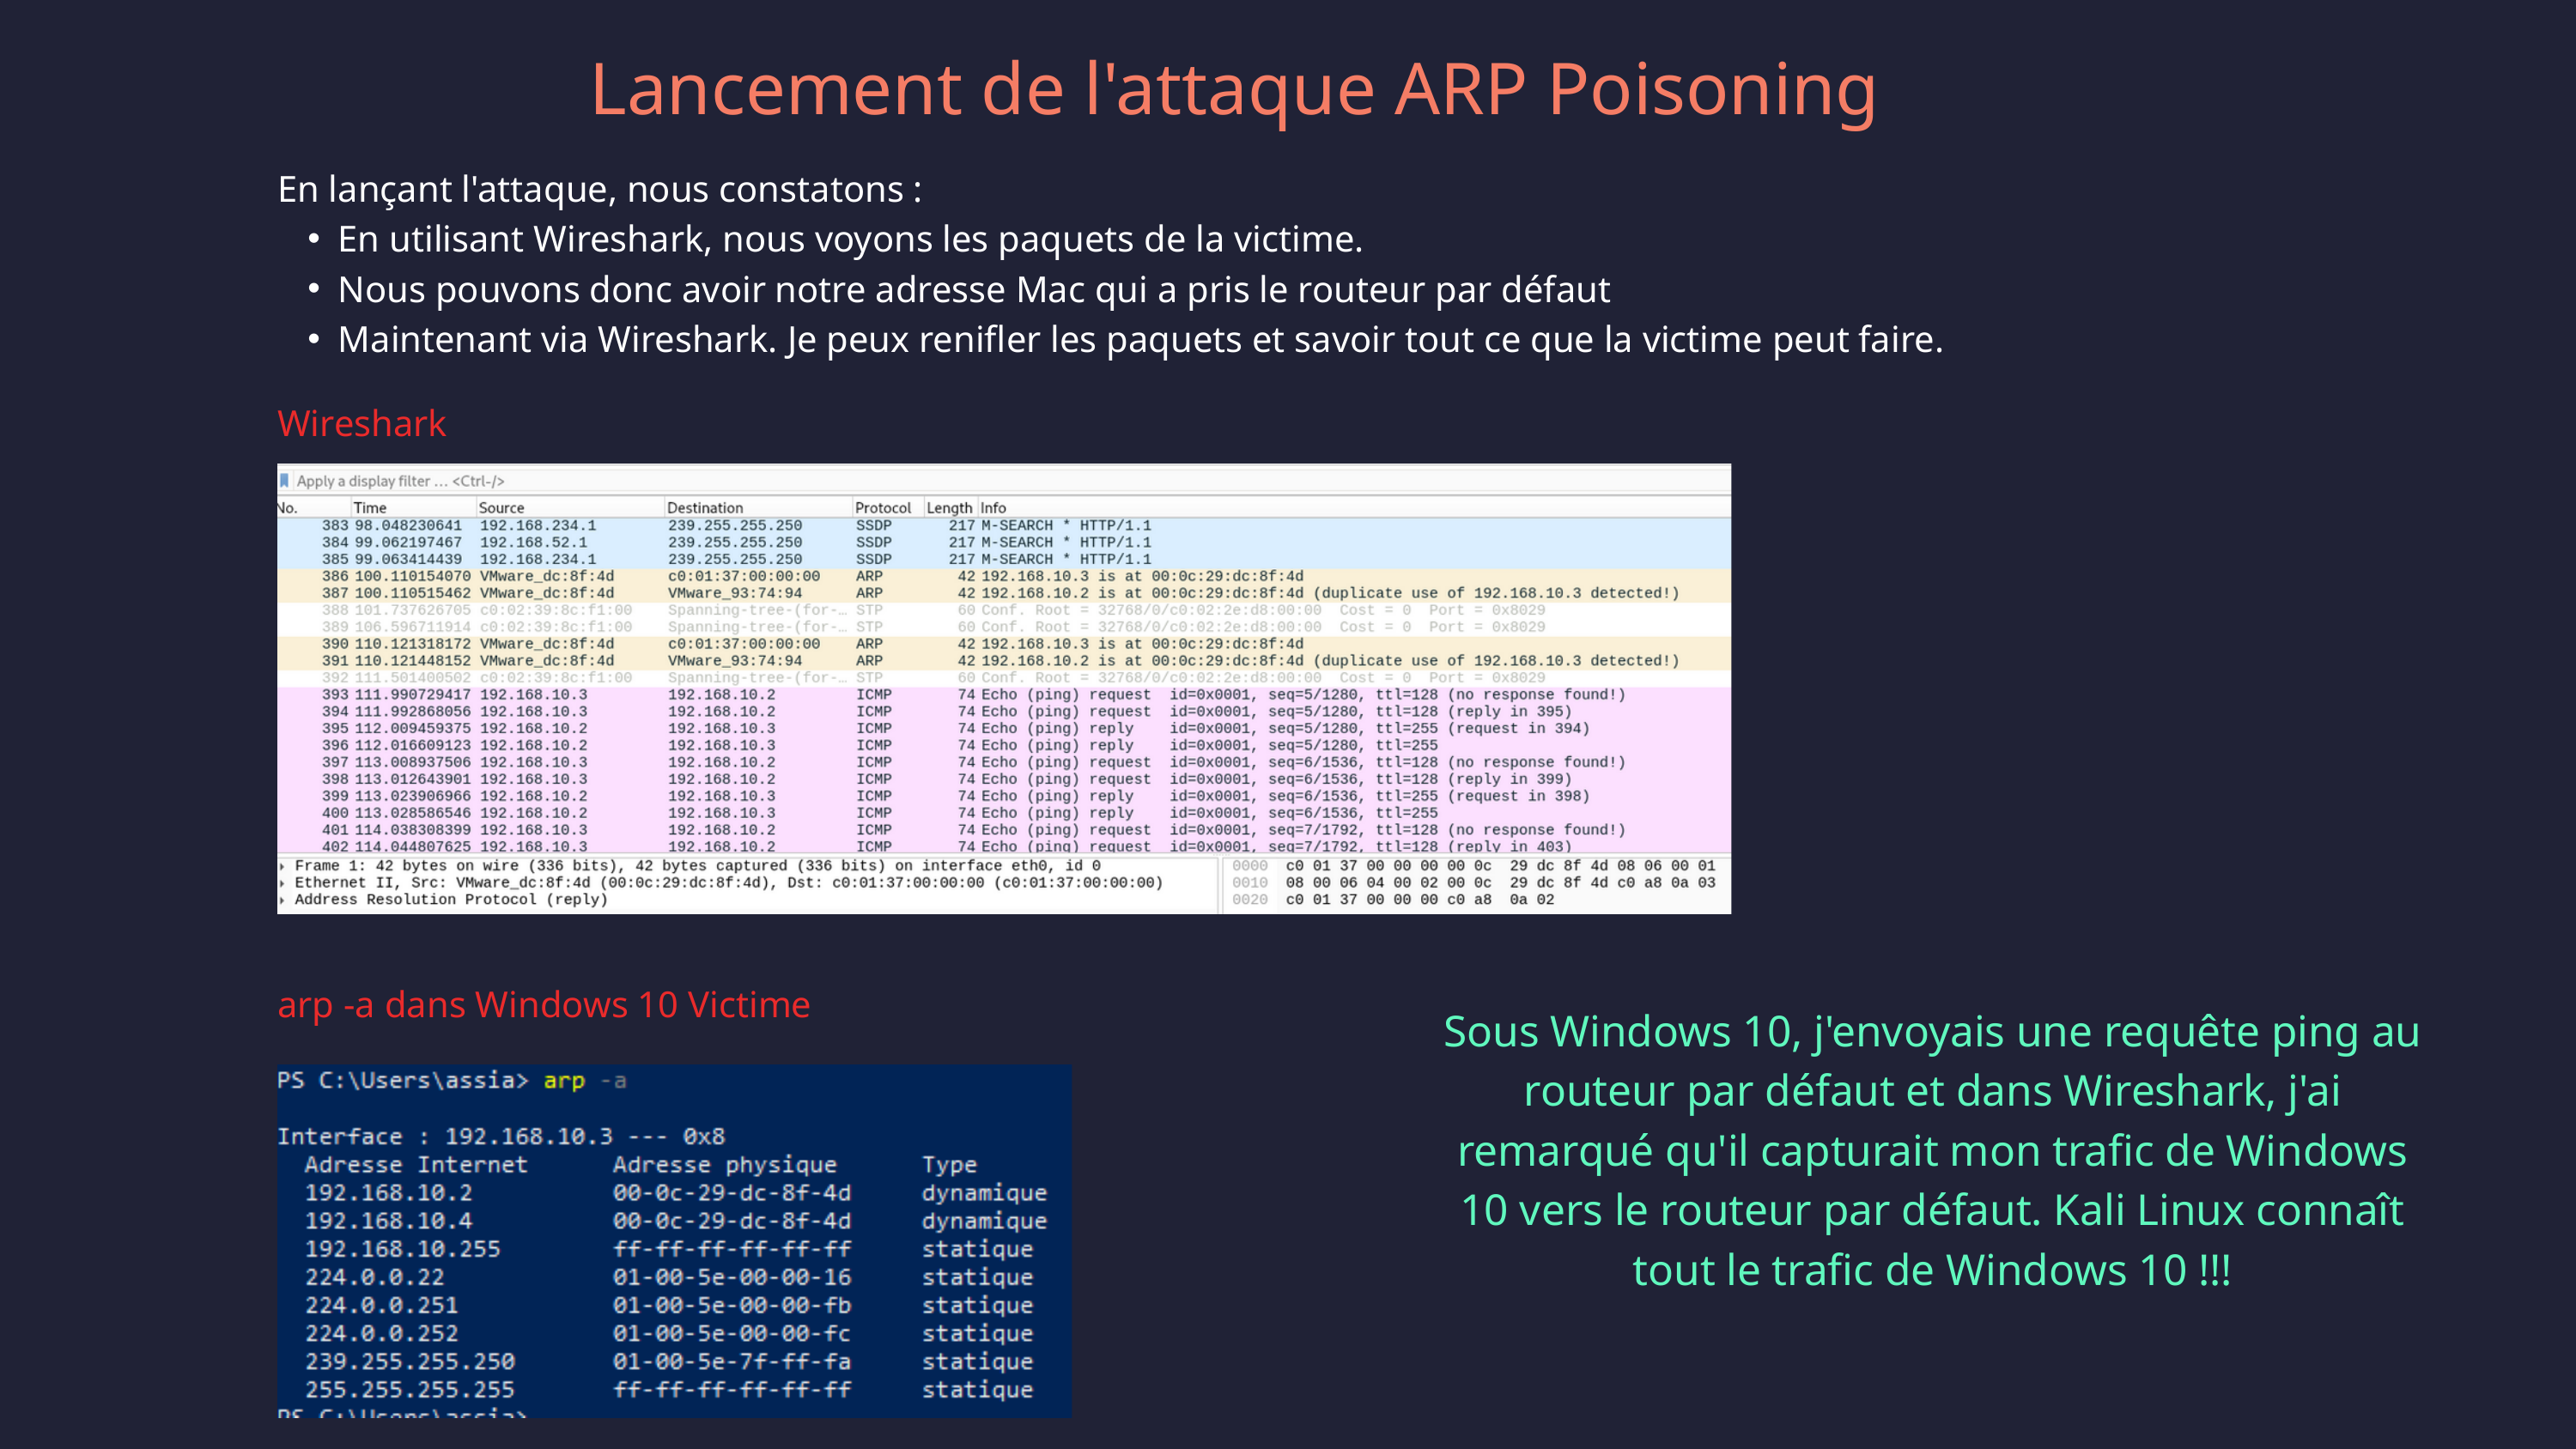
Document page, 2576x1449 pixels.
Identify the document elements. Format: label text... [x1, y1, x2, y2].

text_box Sous Windows 10, j'envoyais une requête ping au routeur par défaut et dans Wireshark, j'ai remarqué qu'il capturait mon trafic de Windows 10 vers le routeur par défaut. Kali Linux connaît tout le trafic de Windows 10 !!! [1434, 996, 2432, 1294]
text_box arp -a dans Windows 10 Victime [277, 974, 860, 1025]
text_box [277, 1064, 1072, 1418]
text_box En lançant l'attaque, nous constatons : En utilisant Wireshark, nous voyons les paquets de la victime. Nous pouvons donc avoir notre adresse Mac qui a pris le routeur par défaut Maintenant via Wireshark. Je peux renifler les paquets et savoir tout ce que la victime peut faire. [277, 159, 2233, 360]
text_box Wireshark [277, 394, 501, 445]
text_box [277, 464, 1732, 914]
text_box Lancement de l'attaque ARP Poisoning [589, 28, 1987, 129]
